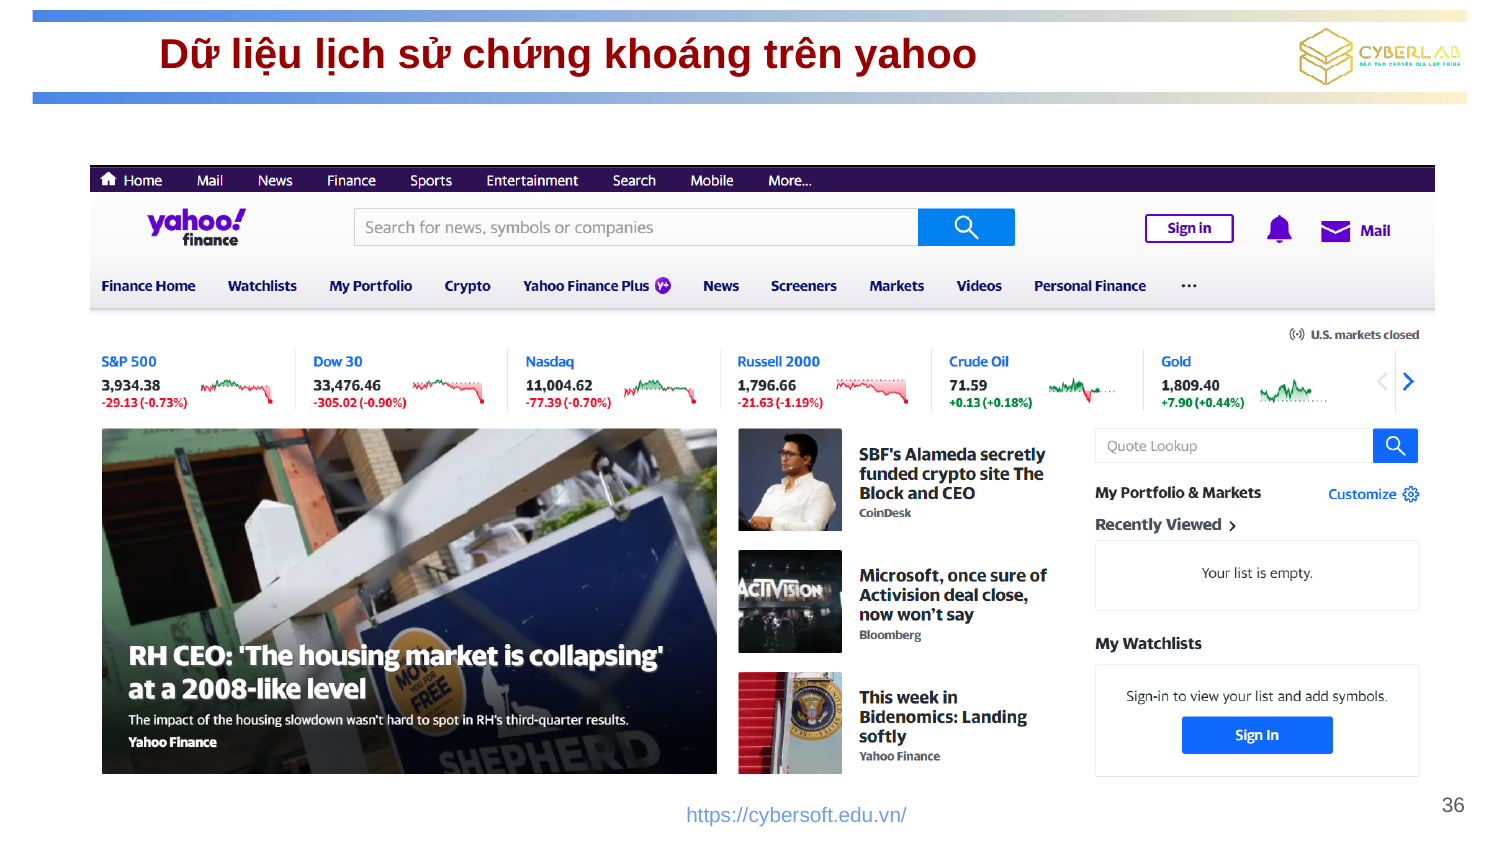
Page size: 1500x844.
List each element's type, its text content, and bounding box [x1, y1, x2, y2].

picture [89, 165, 1436, 781]
title Dữ liệu lịch sử chứng khoáng trên yahoo [144, 12, 1449, 93]
picture [1449, 28, 1468, 85]
slide_number 36 [1389, 782, 1480, 830]
